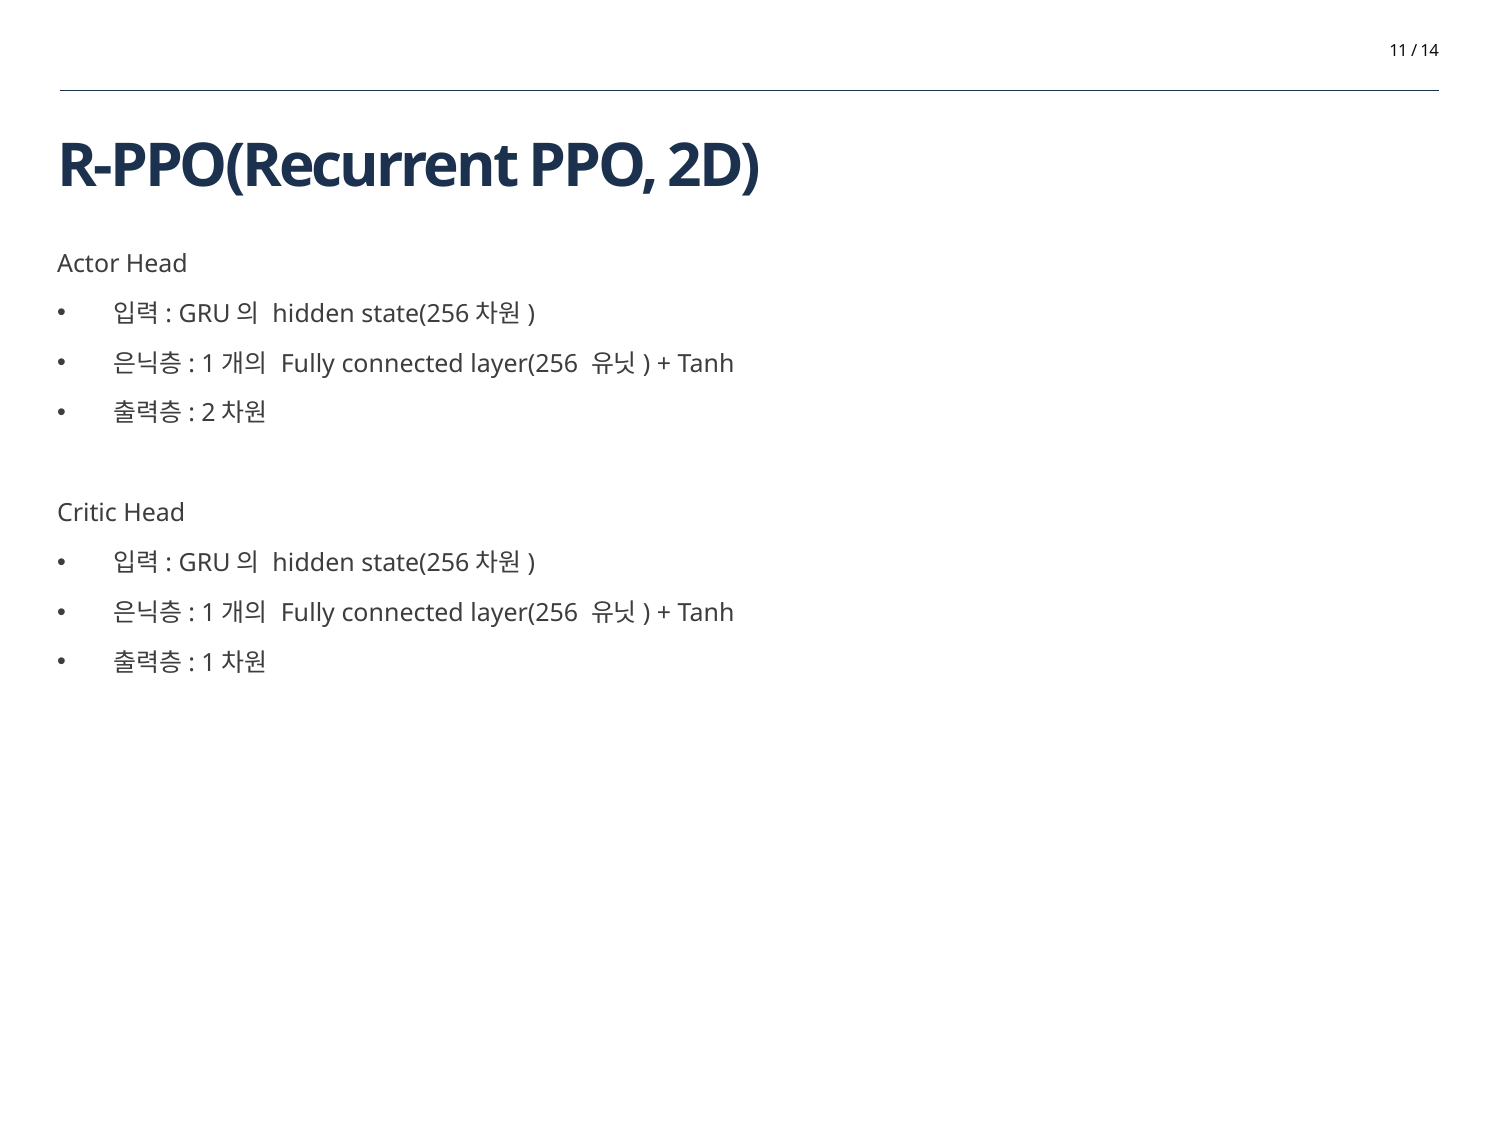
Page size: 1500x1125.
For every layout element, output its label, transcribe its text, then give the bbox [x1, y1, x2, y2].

text_box 11 / 14 [1193, 32, 1454, 70]
text_box Actor Head 입력: GRU의 hidden state(256차원) 은닉층: 1개의 Fully connected layer(256 유닛) + Tanh 출력층: 2차원 Critic Head 입력: GRU의 hidden state(256차원) 은닉층: 1개의 Fully connected layer(256 유닛) + Tanh 출력층: 1차원 [42, 224, 1432, 1011]
title R-PPO(Recurrent PPO, 2D) [42, 114, 1190, 211]
